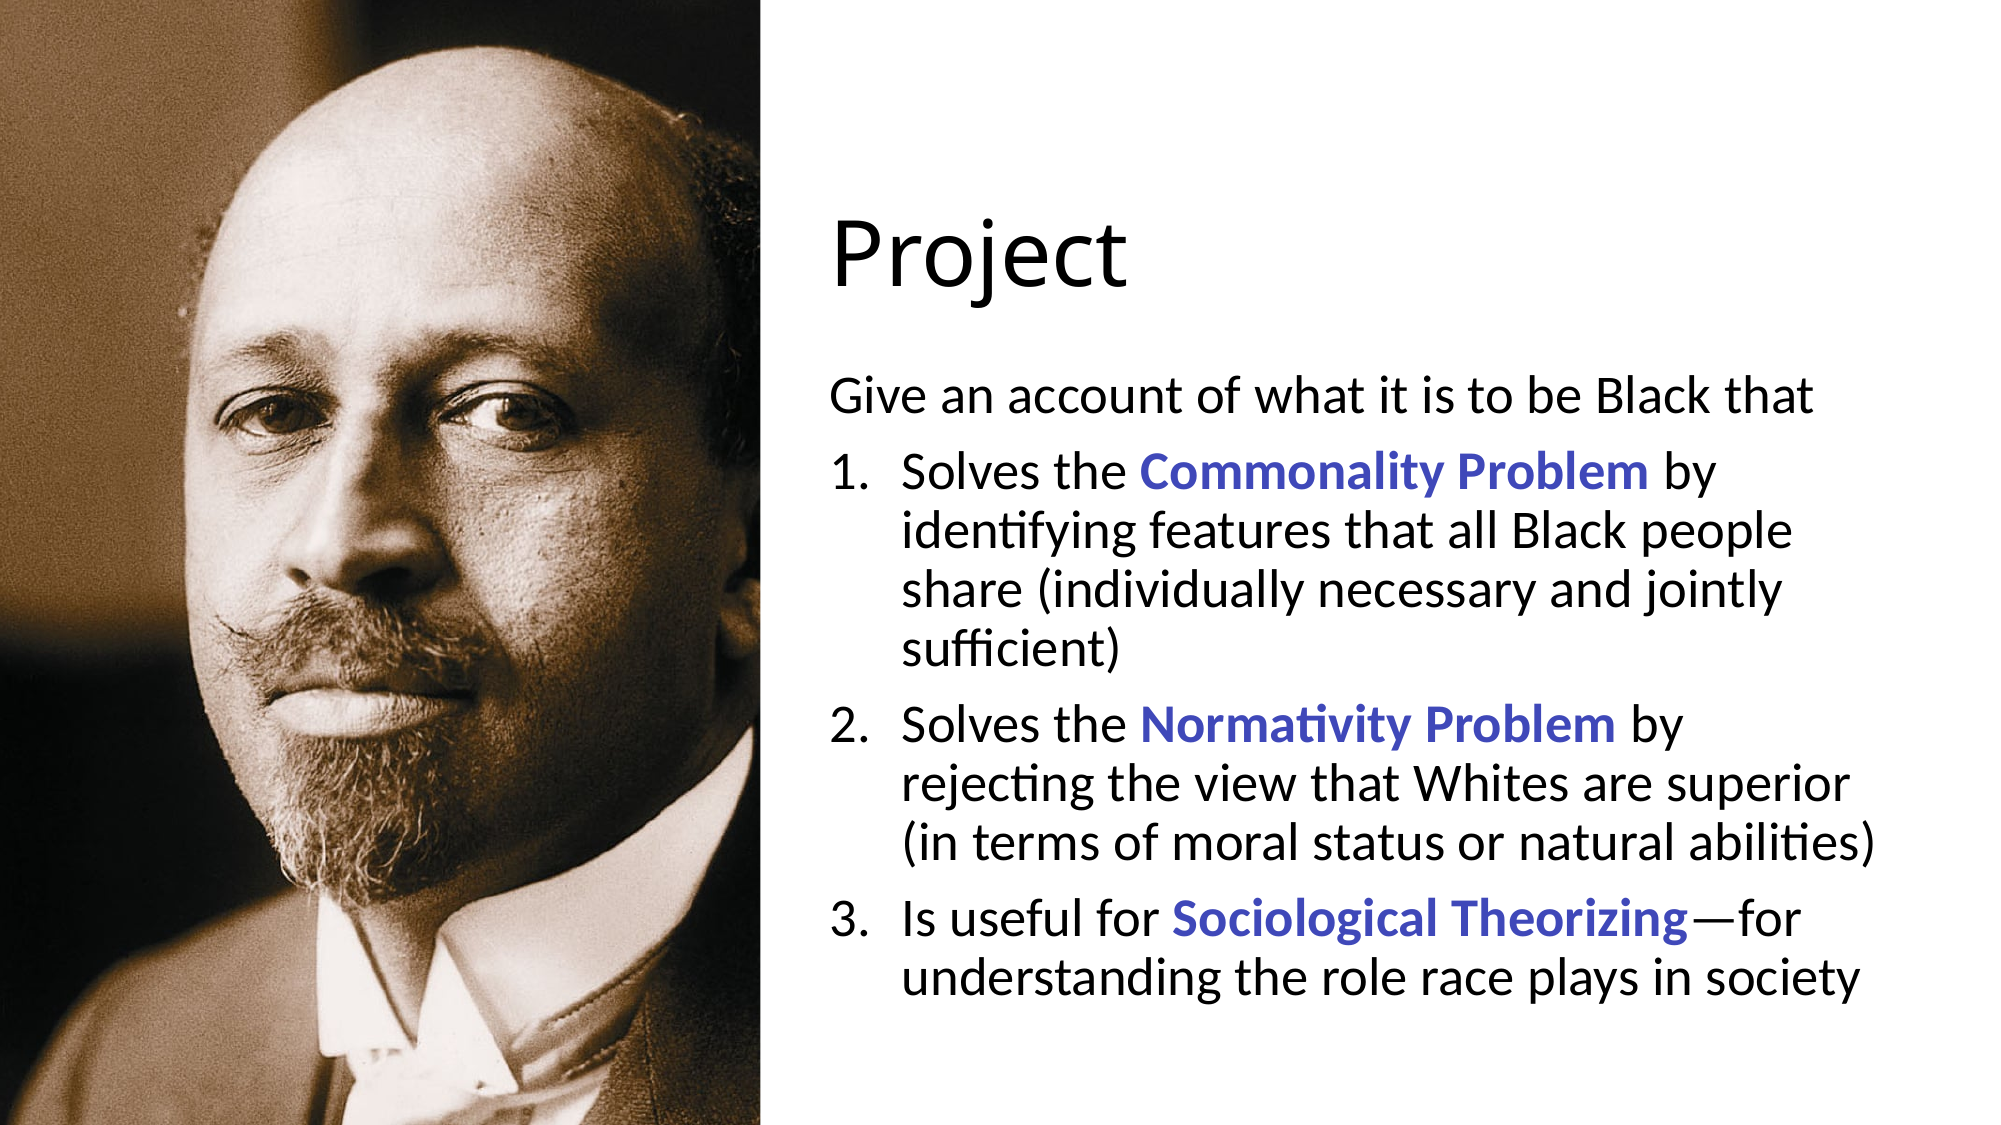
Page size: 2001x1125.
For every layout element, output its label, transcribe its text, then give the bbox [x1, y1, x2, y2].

list Give an account of what it is to be Black that Solves the Commonality Problem by identifying features that all Black people share (individually necessary and jointly sufficient) Solves the Normativity Problem by rejecting the view that Whites are superior (in terms of moral status or natural abilities) Is useful for Sociological Theorizing—for understanding the role race plays in society [814, 358, 1895, 1066]
picture [0, 0, 761, 1125]
title Project [814, 103, 1895, 315]
